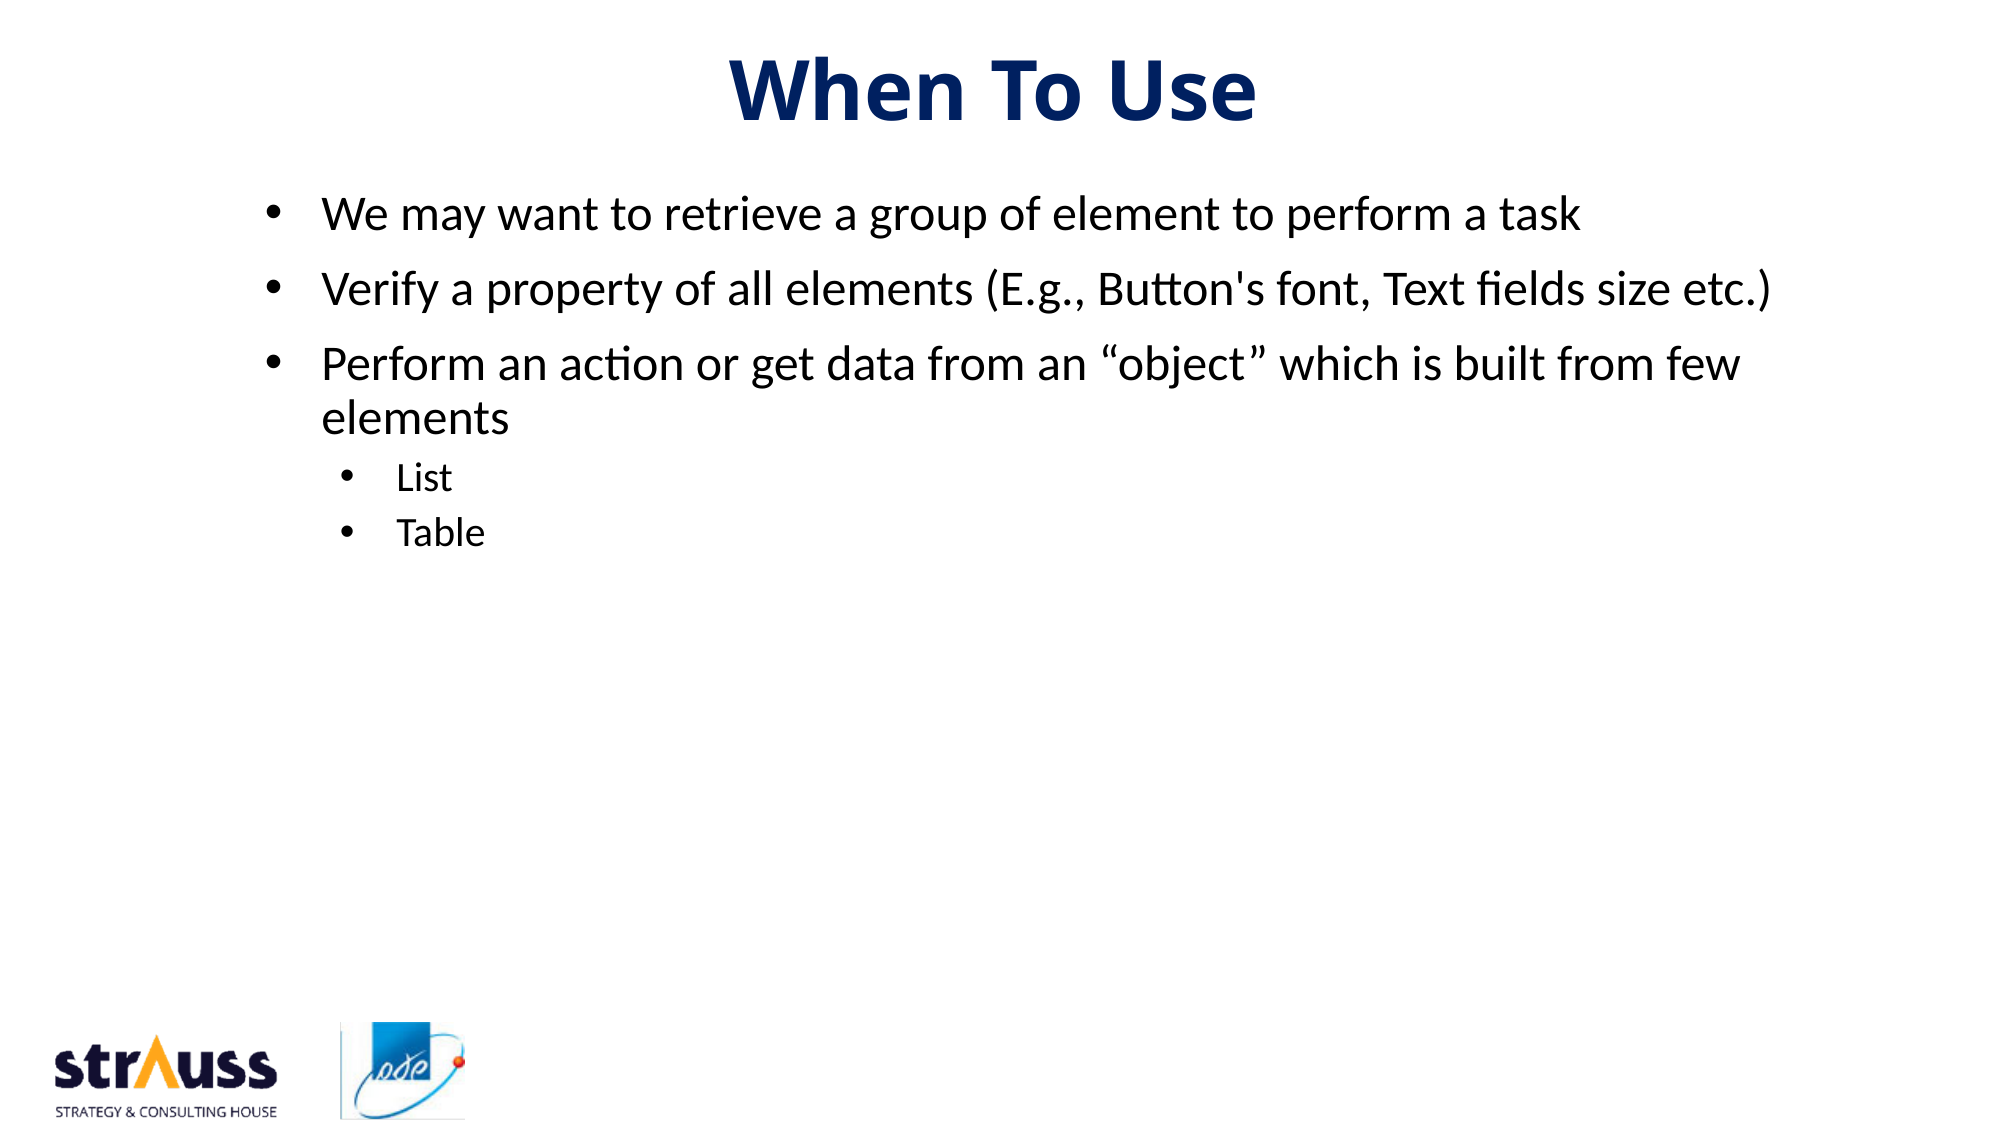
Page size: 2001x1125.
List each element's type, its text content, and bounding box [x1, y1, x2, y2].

text_box When To Use [547, 41, 1442, 146]
picture [46, 1026, 283, 1125]
subtitle We may want to retrieve a group of element to perform a task Verify a property of all elements (E.g., Button's font, Text fields size etc.) Perform an action or get data from an “object” which is built from few elements List Table [249, 179, 1865, 990]
picture [339, 1022, 465, 1122]
